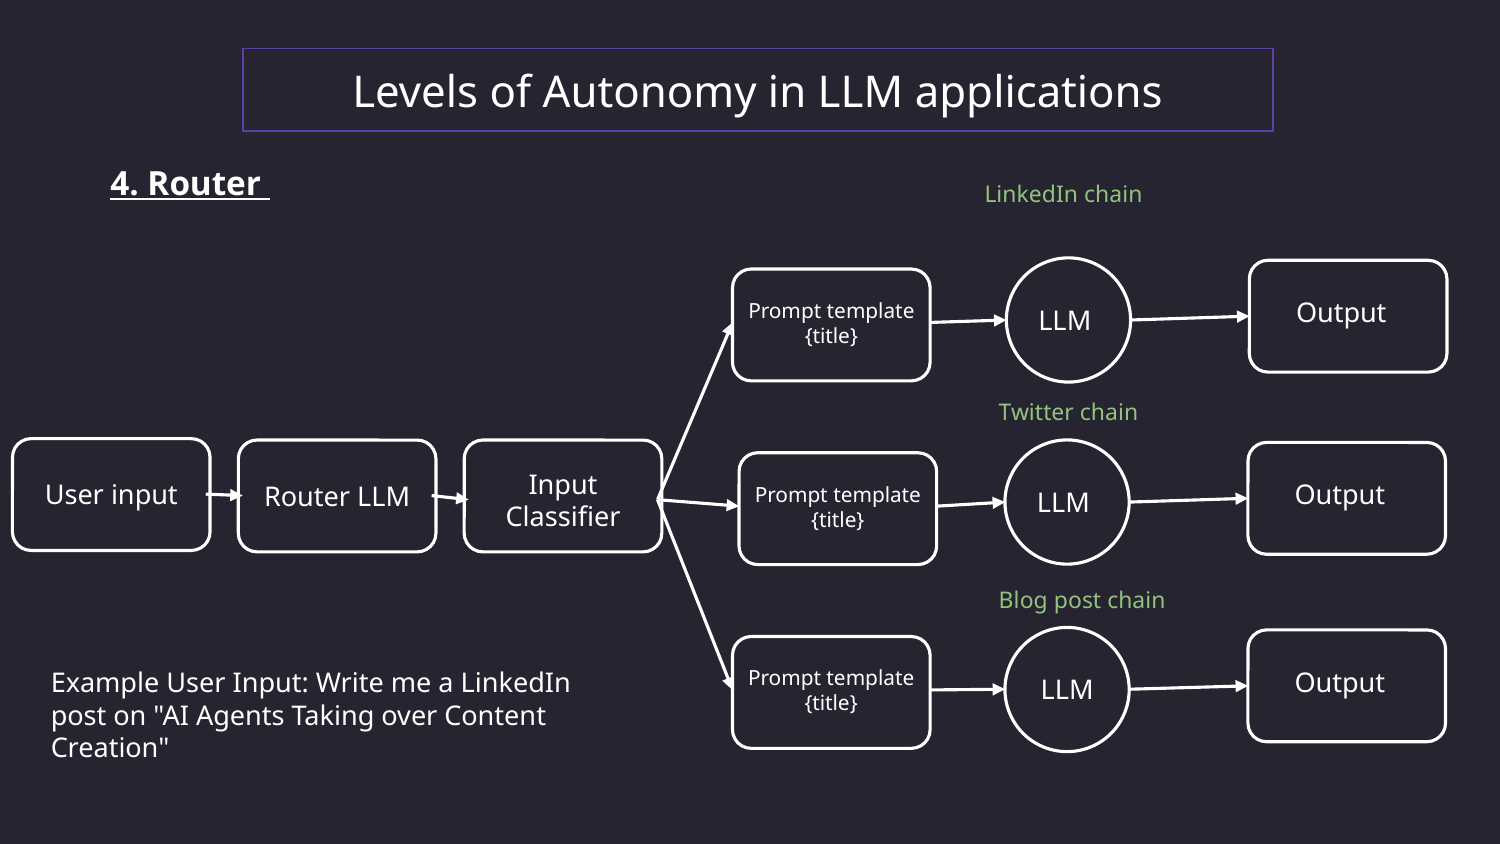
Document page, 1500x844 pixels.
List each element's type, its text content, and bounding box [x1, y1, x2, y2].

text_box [733, 499, 740, 507]
text_box Input Classifier [468, 452, 652, 548]
text_box Output [1279, 650, 1404, 713]
text_box LLM [1021, 470, 1113, 533]
text_box [736, 363, 931, 381]
text_box [1249, 260, 1447, 373]
text_box [1247, 629, 1446, 742]
text_box [1006, 257, 1131, 383]
text_box [738, 636, 929, 649]
text_box [1079, 440, 1386, 497]
text_box Router LLM [242, 464, 432, 527]
text_box Output [1279, 462, 1404, 526]
text_box [832, 258, 1056, 319]
text_box Prompt template {title} [732, 282, 931, 363]
text_box Output [1281, 280, 1406, 344]
text_box [464, 509, 468, 545]
text_box [732, 730, 931, 749]
text_box Example User Input: Write me a LinkedIn post on "AI Agents Taking over Content Creation" [35, 650, 639, 778]
text_box [739, 452, 936, 466]
text_box Twitter chain [983, 383, 1223, 440]
text_box [464, 440, 652, 494]
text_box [929, 319, 1007, 324]
text_box [1014, 627, 1120, 657]
text_box [1013, 721, 1121, 752]
text_box [238, 440, 436, 494]
text_box LLM [1023, 288, 1114, 351]
text_box [893, 440, 1055, 500]
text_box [936, 501, 1006, 507]
text_box [12, 438, 211, 551]
text_box 4. Router [95, 146, 1391, 217]
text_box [431, 495, 469, 501]
text_box Prompt template {title} [732, 649, 931, 730]
text_box [1004, 440, 1129, 565]
text_box [238, 504, 436, 552]
text_box [1081, 258, 1325, 315]
text_box Levels of Autonomy in LLM applications [242, 48, 1273, 131]
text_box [657, 322, 733, 498]
text_box [739, 547, 937, 565]
text_box Blog post chain [983, 571, 1223, 627]
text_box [1128, 685, 1249, 690]
text_box User input [16, 462, 206, 526]
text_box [1129, 497, 1249, 503]
text_box LLM [1005, 657, 1130, 721]
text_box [1130, 315, 1250, 321]
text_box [657, 499, 733, 691]
text_box LinkedIn chain [969, 166, 1264, 222]
text_box [471, 548, 652, 552]
text_box [733, 268, 930, 282]
text_box Prompt template {title} [739, 466, 937, 547]
text_box [1247, 442, 1446, 555]
